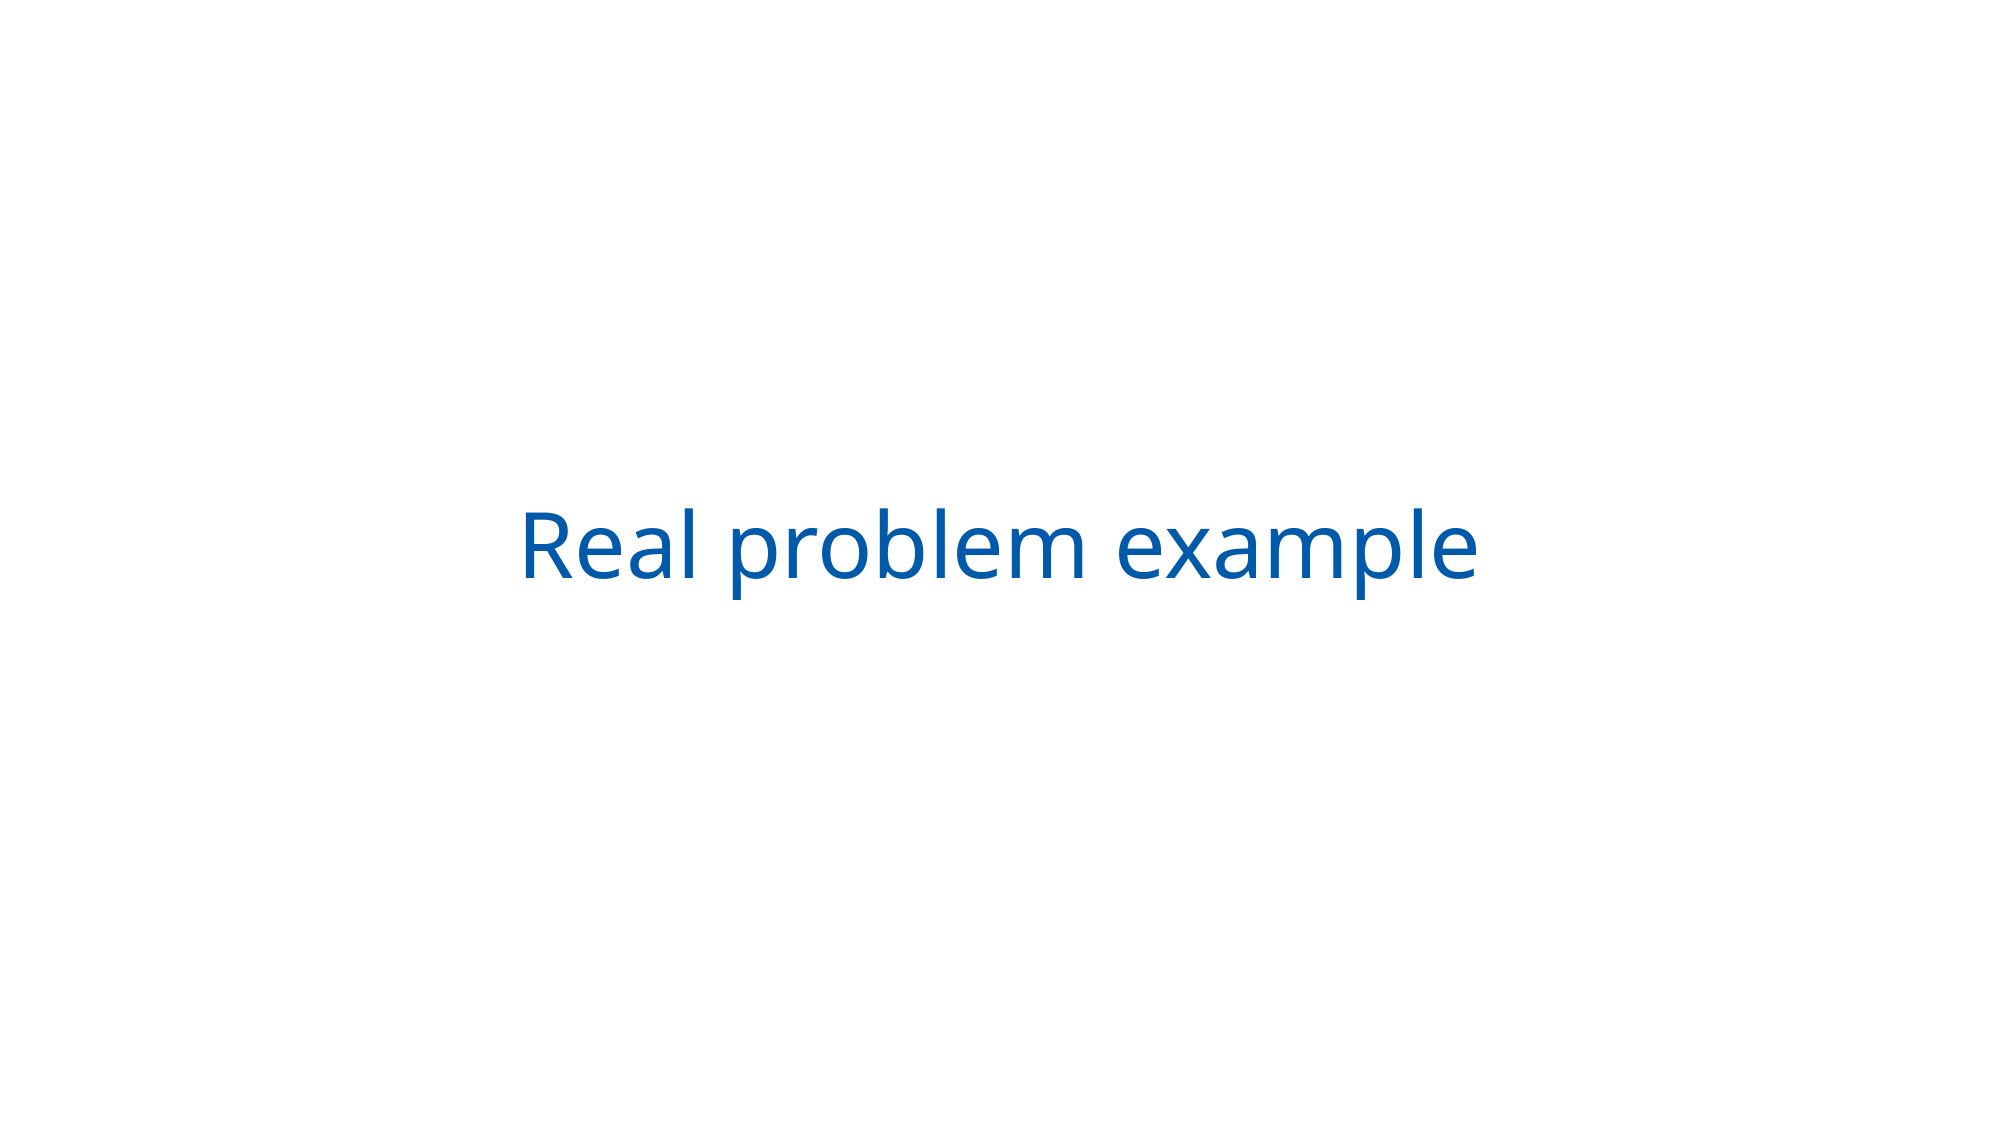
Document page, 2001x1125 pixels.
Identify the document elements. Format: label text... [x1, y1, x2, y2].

title Real problem example [137, 479, 1863, 613]
